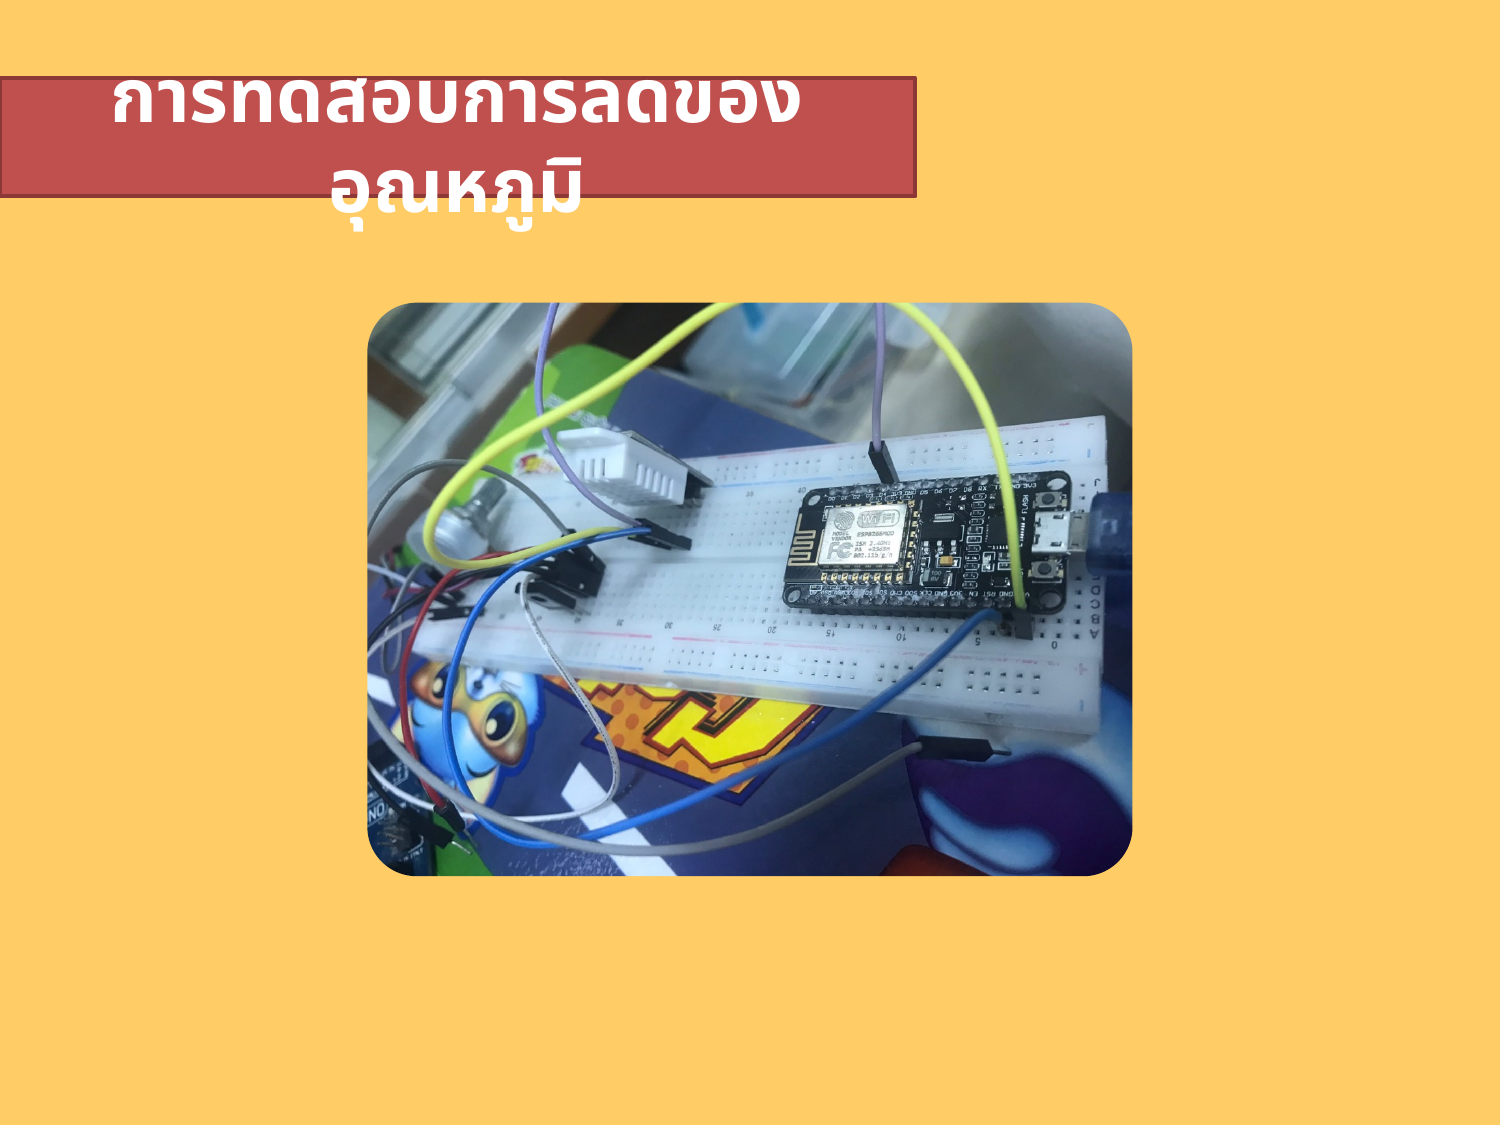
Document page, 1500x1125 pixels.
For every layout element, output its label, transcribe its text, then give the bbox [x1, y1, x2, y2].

text_box การทดสอบการลดของอุณหภูมิ [0, 76, 917, 198]
picture [367, 206, 1133, 973]
